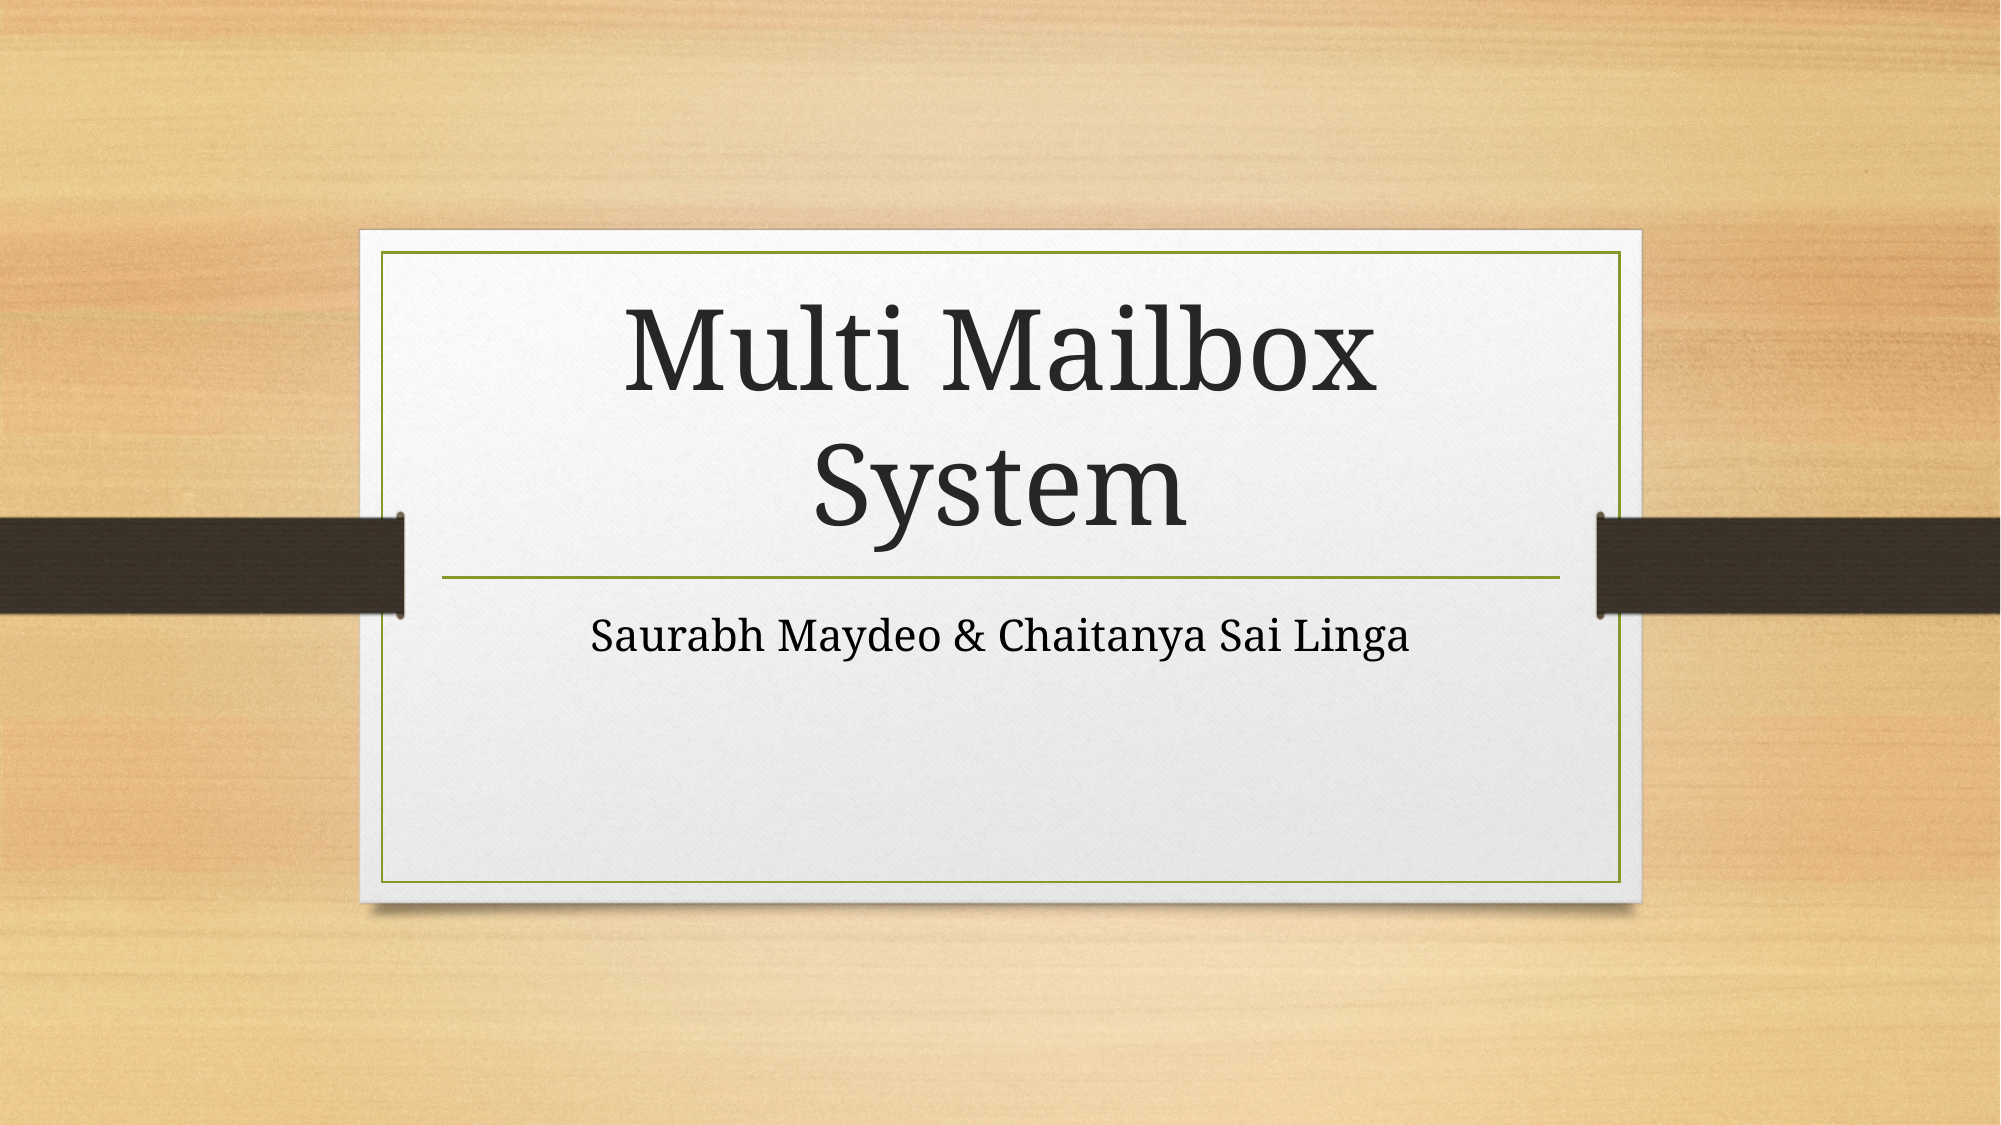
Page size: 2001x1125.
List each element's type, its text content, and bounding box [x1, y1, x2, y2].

picture [0, 0, 2001, 1125]
subtitle Saurabh Maydeo & Chaitanya Sai Linga [441, 600, 1560, 817]
title Multi Mailbox System [441, 306, 1560, 556]
